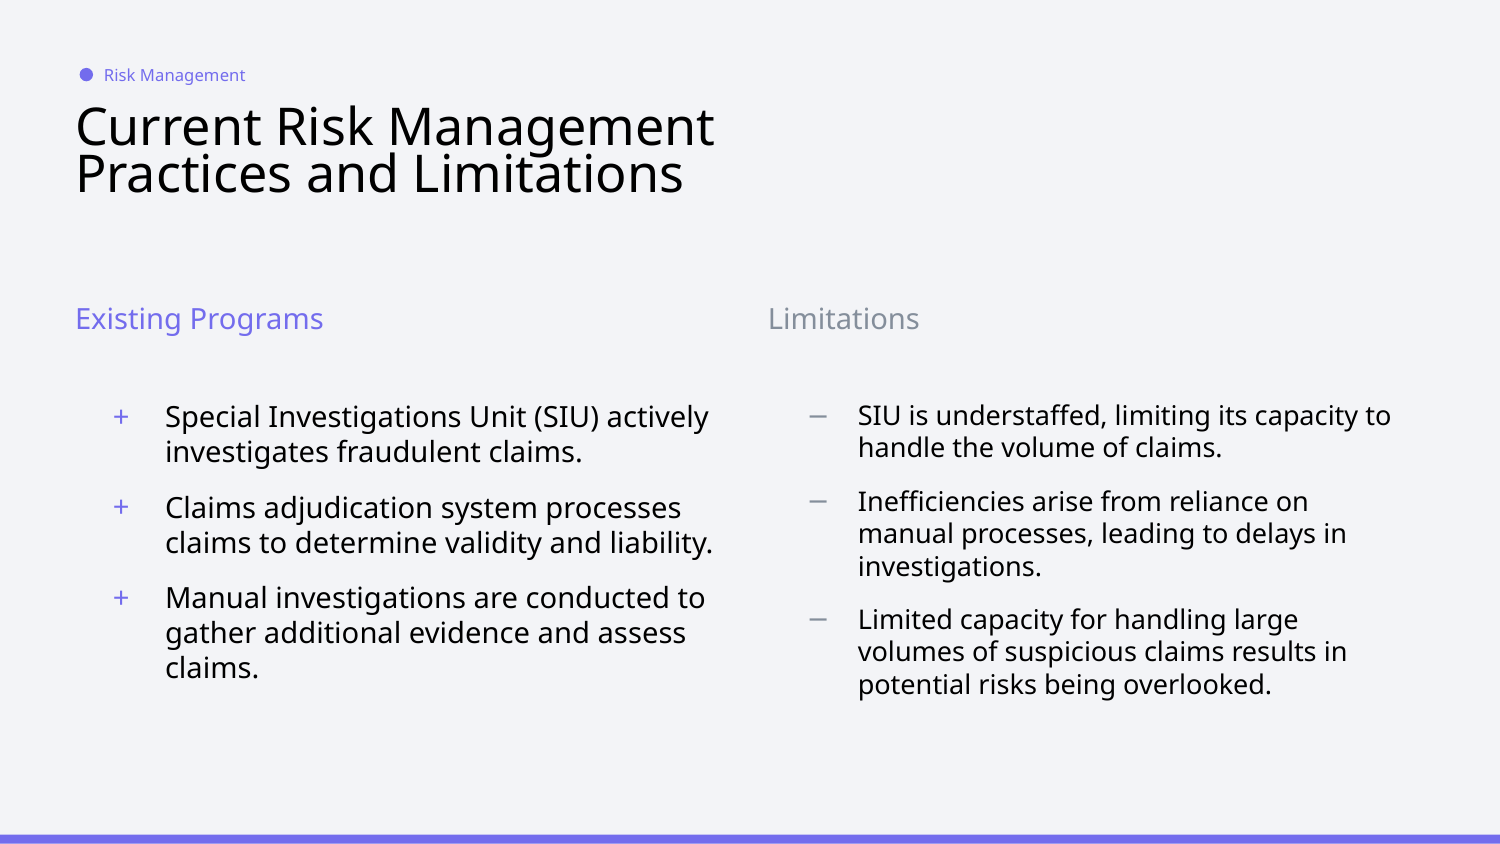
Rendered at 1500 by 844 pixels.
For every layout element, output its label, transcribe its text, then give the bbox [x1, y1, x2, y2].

title Current Risk Management Practices and Limitations [75, 92, 829, 276]
list SIU is understaffed, limiting its capacity to handle the volume of claims. Inefficiencies arise from reliance on manual processes, leading to delays in investigations. Limited capacity for handling large volumes of suspicious claims results in potential risks being overlooked. [767, 384, 1424, 824]
text_box Risk Management [103, 48, 509, 102]
subtitle Limitations [767, 300, 1424, 384]
text_box [79, 67, 94, 82]
text_box [0, 834, 1500, 844]
subtitle Existing Programs [75, 300, 731, 384]
list Special Investigations Unit (SIU) actively investigates fraudulent claims. Claims adjudication system processes claims to determine validity and liability. Manual investigations are conducted to gather additional evidence and assess claims. [75, 384, 731, 824]
